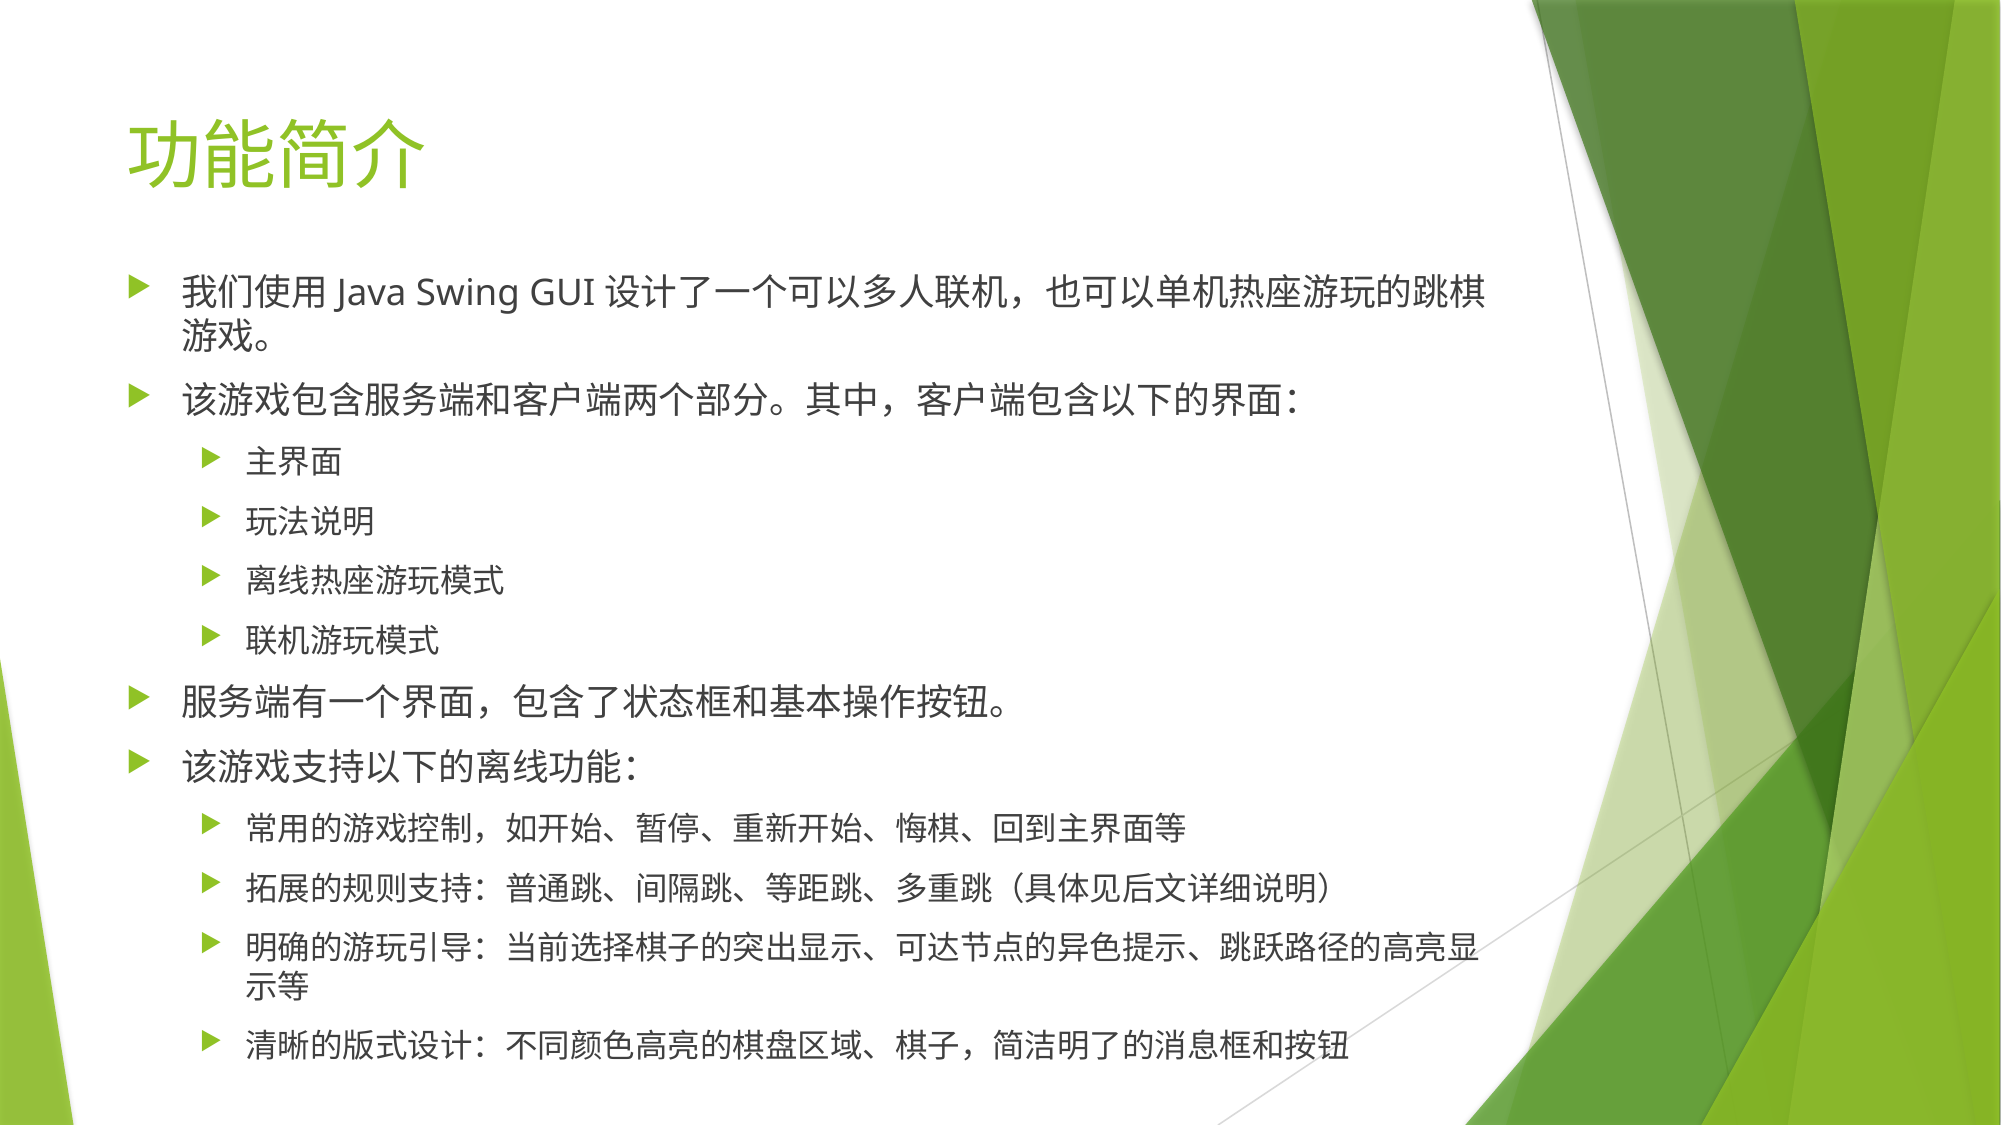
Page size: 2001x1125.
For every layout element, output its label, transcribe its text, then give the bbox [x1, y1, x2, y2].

list 我们使用Java Swing GUI设计了一个可以多人联机，也可以单机热座游玩的跳棋游戏。 该游戏包含服务端和客户端两个部分。其中，客户端包含以下的界面： 主界面 玩法说明 离线热座游玩模式 联机游玩模式 服务端有一个界面，包含了状态框和基本操作按钮。 该游戏支持以下的离线功能： 常用的游戏控制，如开始、暂停、重新开始、悔棋、回到主界面等 拓展的规则支持：普通跳、间隔跳、等距跳、多重跳（具体见后文详细说明） 明确的游玩引导：当前选择棋子的突出显示、可达节点的异色提示、跳跃路径的高亮显示等 清晰的版式设计：不同颜色高亮的棋盘区域、棋子，简洁明了的消息框和按钮 [111, 261, 1522, 1074]
title 功能简介 [111, 99, 1522, 261]
